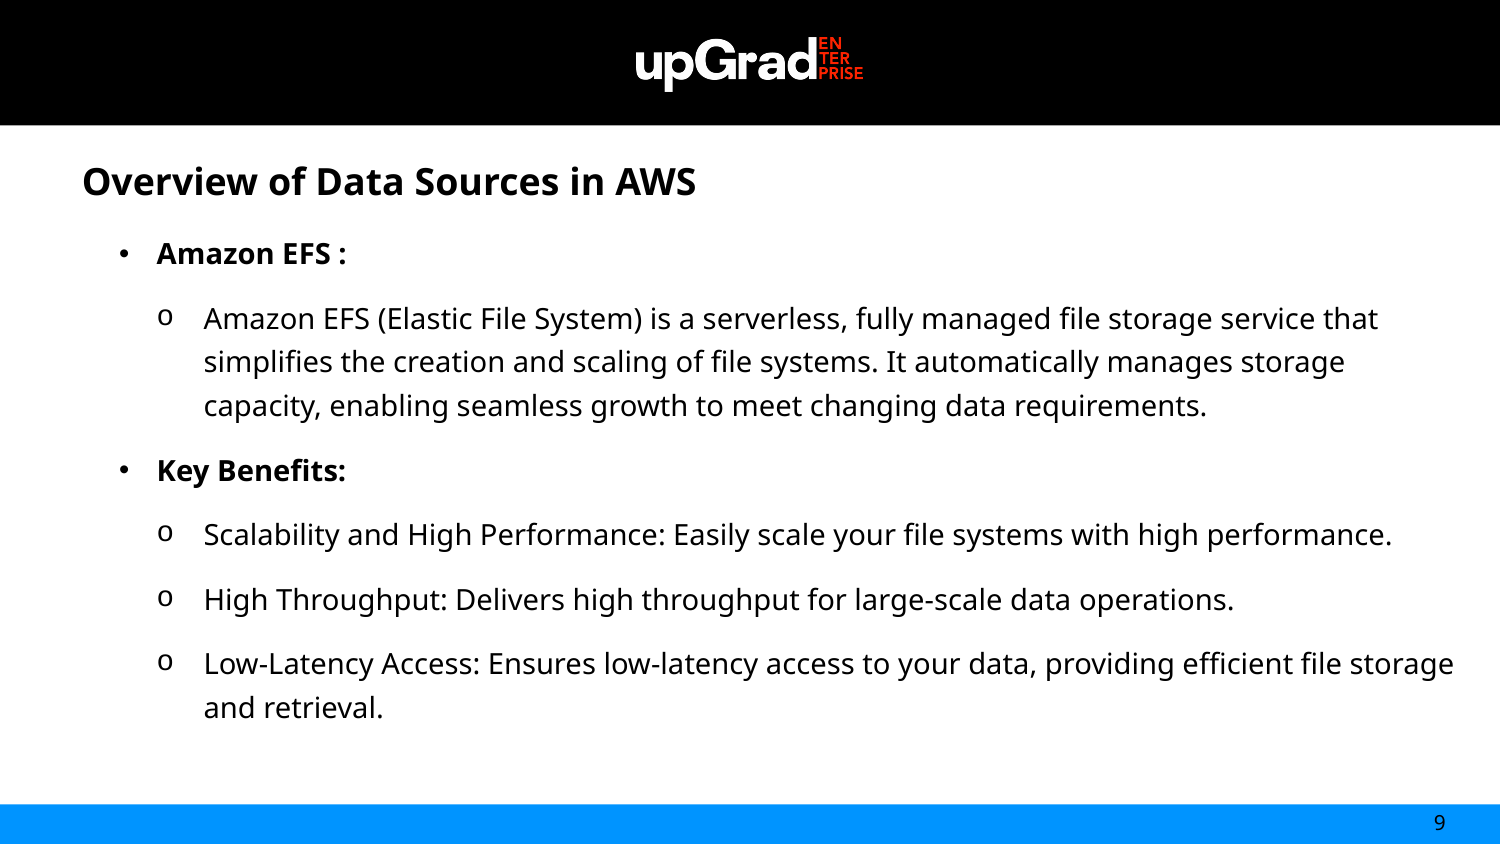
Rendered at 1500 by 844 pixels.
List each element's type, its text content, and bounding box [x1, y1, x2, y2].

text_box Amazon EFS :​ Amazon EFS (Elastic File System) is a serverless, fully managed file storage service that simplifies the creation and scaling of file systems. It automatically manages storage capacity, enabling seamless growth to meet changing data requirements. Key Benefits: Scalability and High Performance: Easily scale your file systems with high performance. High Throughput: Delivers high throughput for large-scale data operations. Low-Latency Access: Ensures low-latency access to your data, providing efficient file storage and retrieval. [66, 219, 1482, 732]
text_box Overview of Data Sources in AWS [66, 127, 1422, 207]
text_box 9 [1386, 802, 1461, 844]
picture [636, 37, 863, 92]
